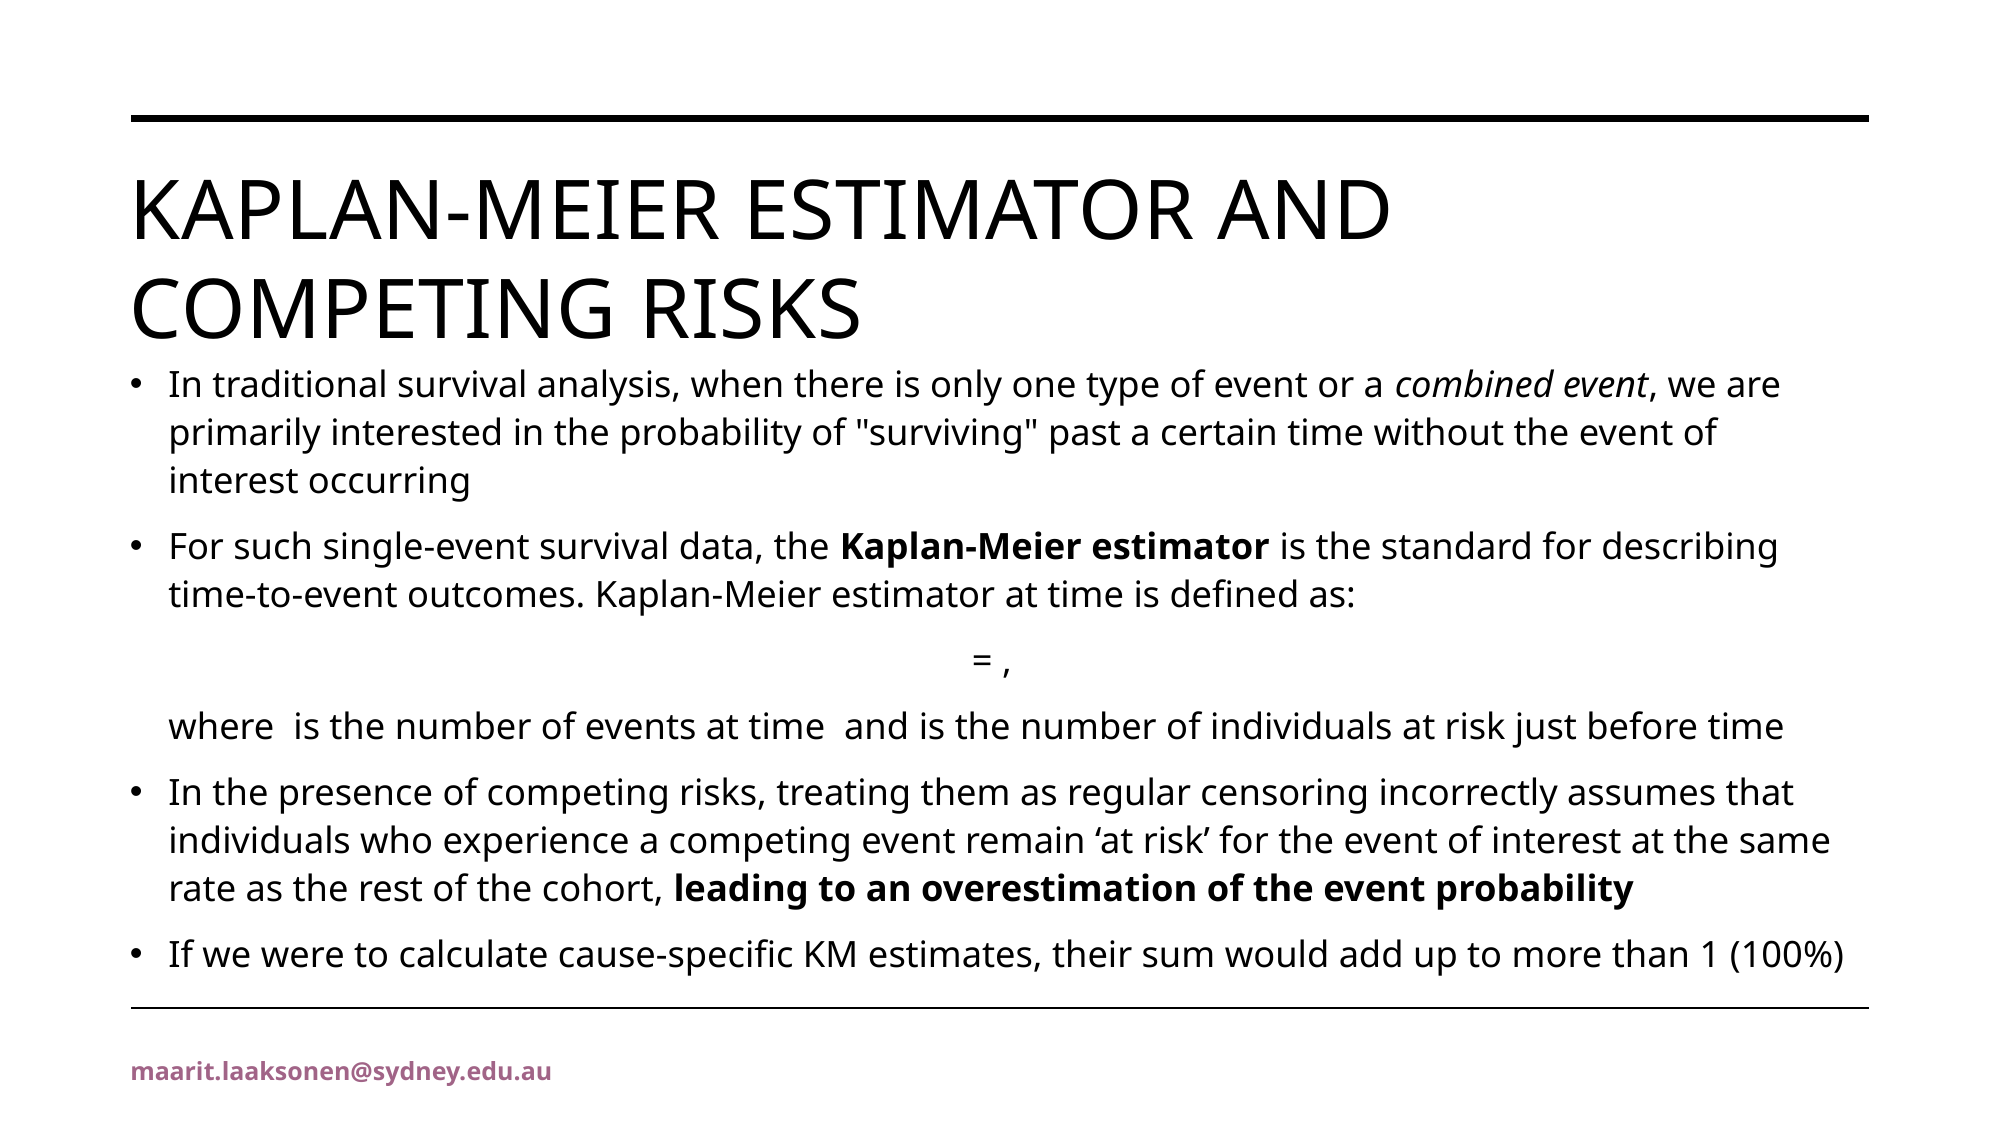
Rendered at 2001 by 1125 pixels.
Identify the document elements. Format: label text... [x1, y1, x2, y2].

title Kaplan-meier estimator and competing risks [114, 149, 1869, 365]
footer maarit.laaksonen@sydney.edu.au [115, 1042, 861, 1103]
